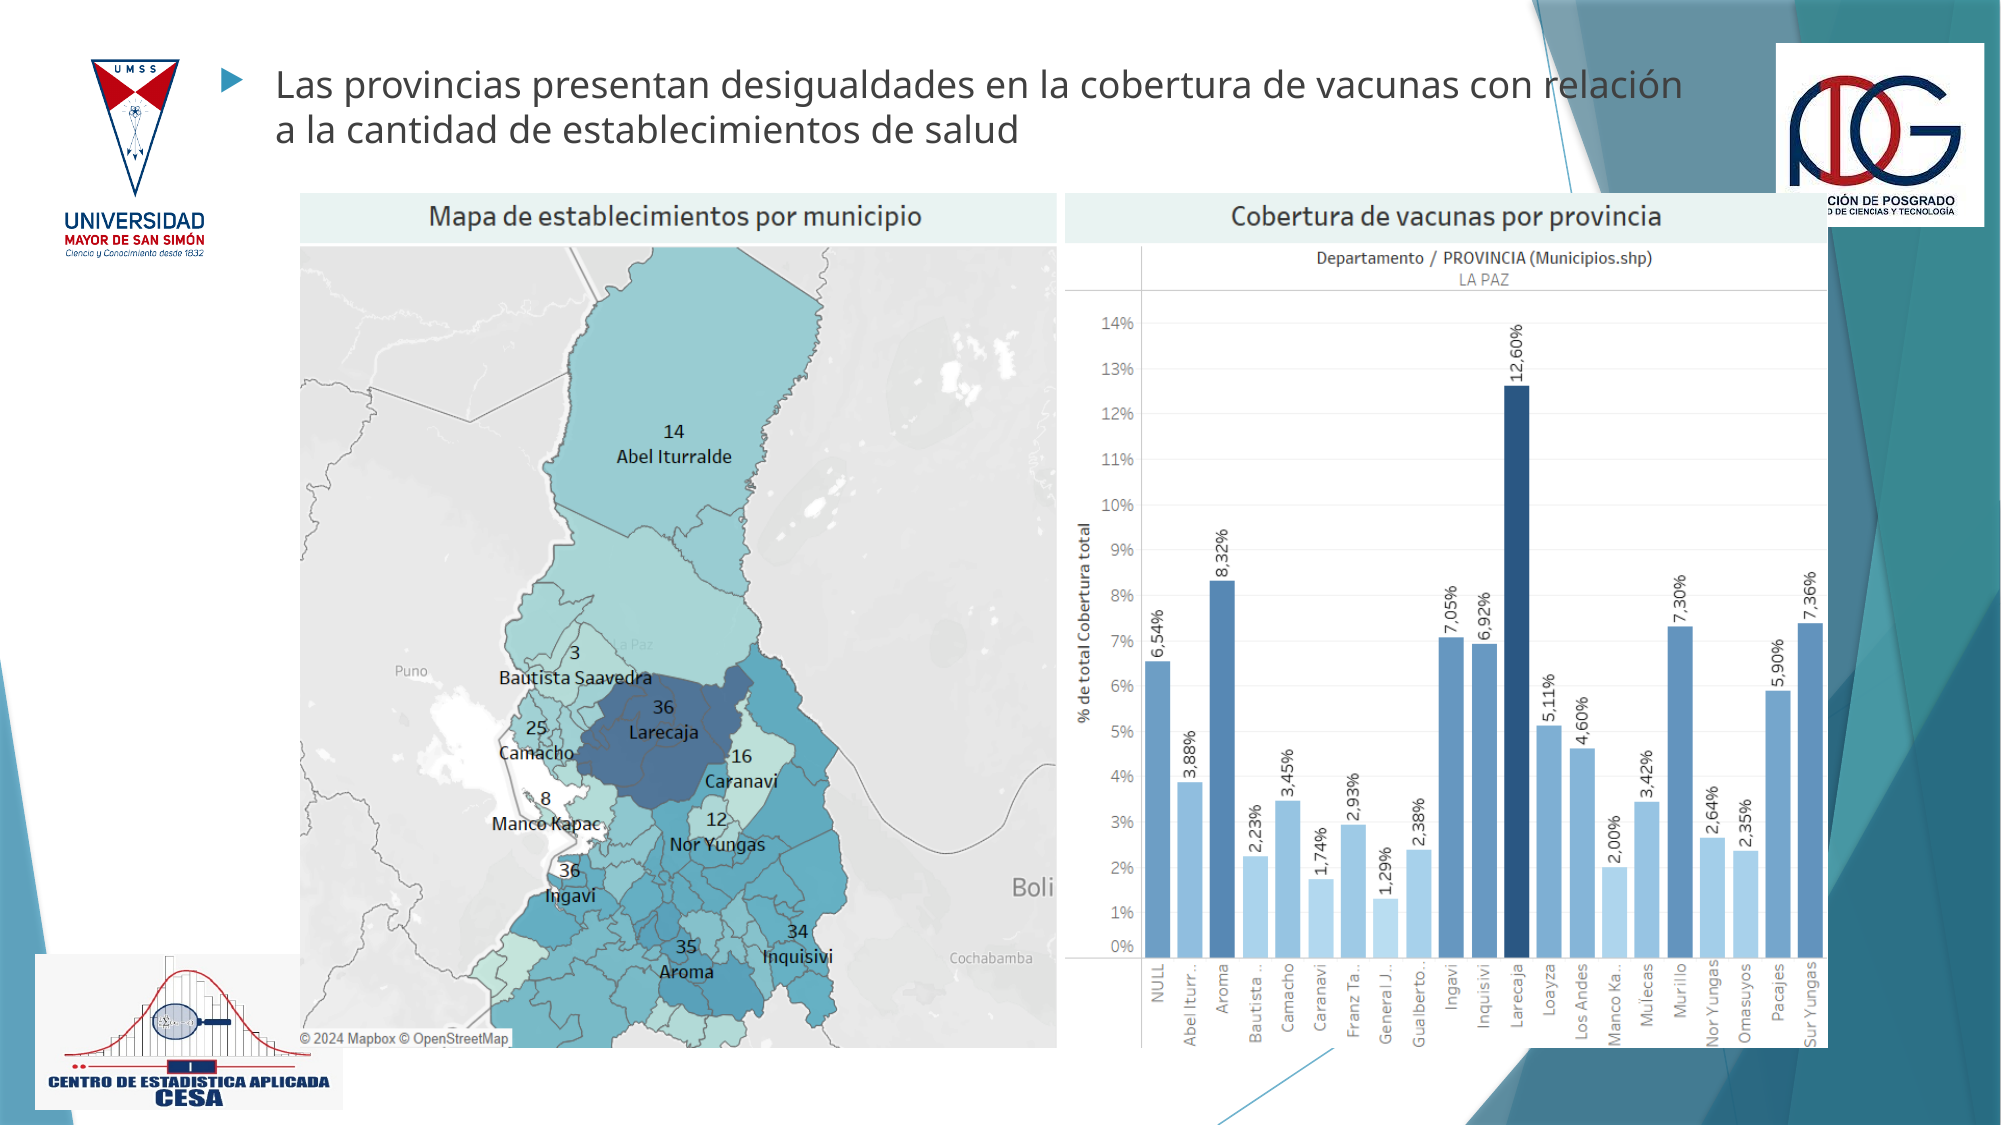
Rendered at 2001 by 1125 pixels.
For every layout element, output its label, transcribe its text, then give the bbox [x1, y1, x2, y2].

picture [34, 42, 1986, 1110]
picture [64, 59, 205, 258]
list Las provincias presentan desigualdades en la cobertura de vacunas con relación a la cantidad de establecimientos de salud [203, 53, 1725, 195]
